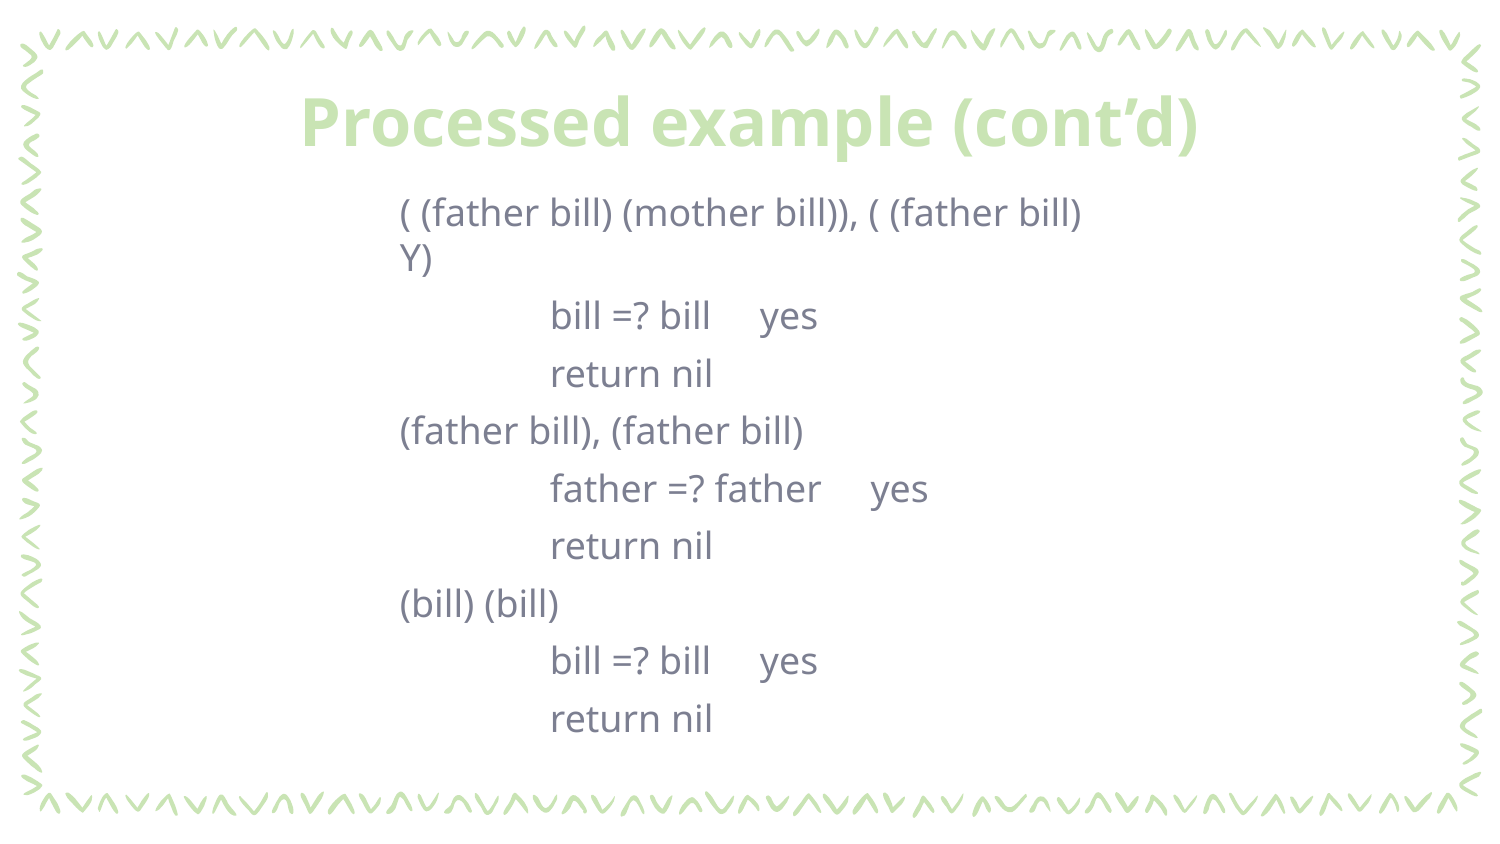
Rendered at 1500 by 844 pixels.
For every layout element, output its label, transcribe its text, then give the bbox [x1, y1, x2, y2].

title Processed example (cont’d) [146, 33, 1354, 175]
list ( (father bill) (mother bill)), ( (father bill) Y) bill =? bill yes return nil (father bill), (father bill) father =? father yes return nil (bill) (bill) bill =? bill yes return nil [364, 174, 1136, 617]
